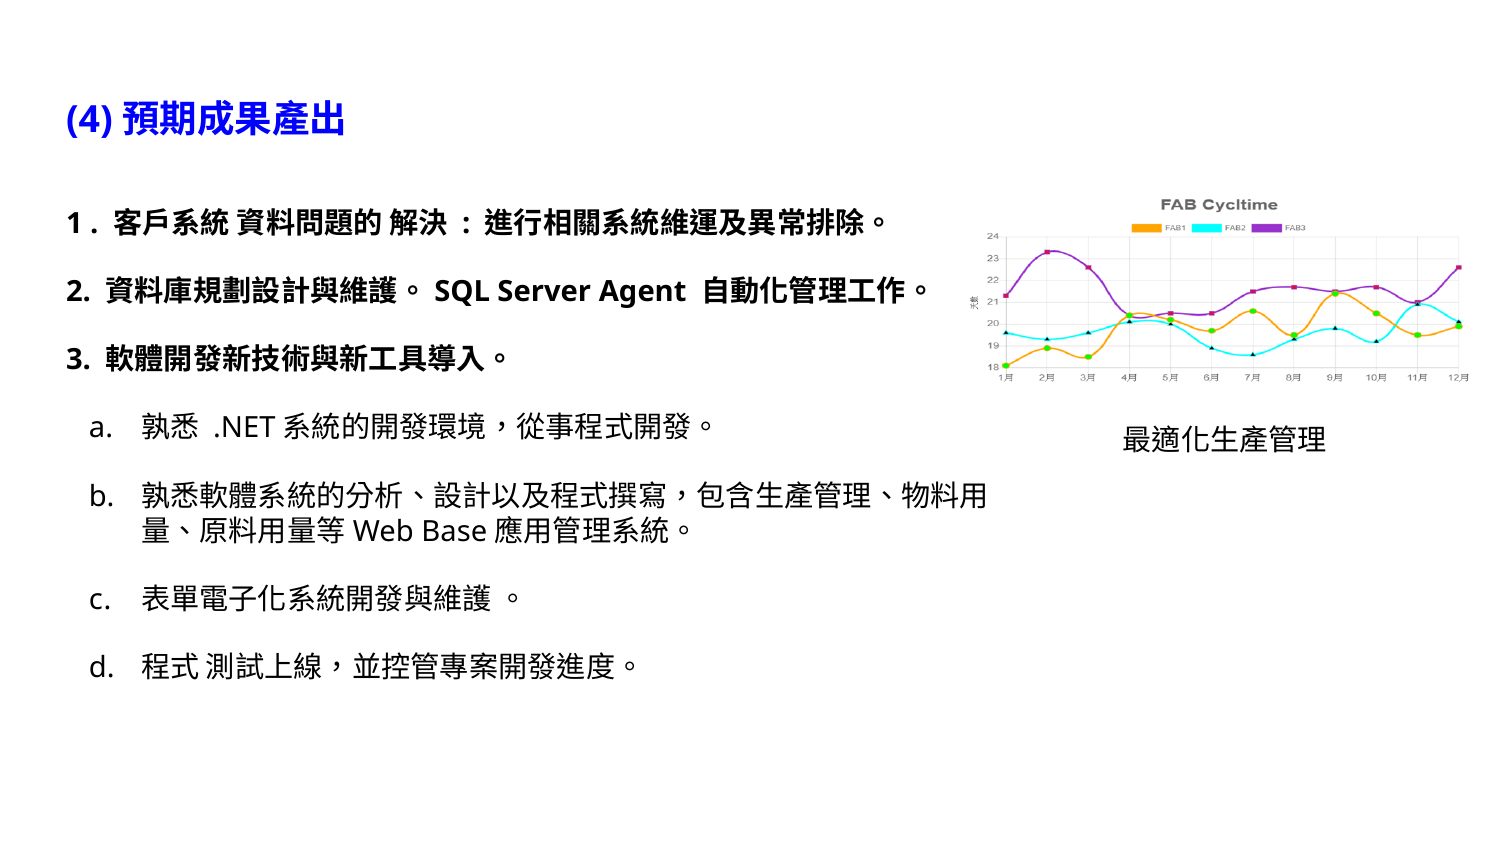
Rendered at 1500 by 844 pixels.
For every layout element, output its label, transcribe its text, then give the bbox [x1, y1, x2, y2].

text_box 最適化生產管理 [1107, 406, 1373, 466]
title (4)預期成果產出 [51, 72, 1449, 176]
picture [957, 188, 1481, 386]
list 1 . 客戶系統 資料問題的 解決 : 進行相關系統維運及異常排除。 2. 資料庫規劃設計與維護。SQL Server Agent 自動化管理工作。 3. 軟體開發新技術與新工具導入。 孰悉 .NET系統的開發環境，從事程式開發。 孰悉軟體系統的分析、設計以及程式撰寫，包含生產管理、物料用量、原料用量等Web Base應用管理系統。 表單電子化系統開發與維護 。 程式 測試上線，並控管專案開發進度。 [51, 189, 1055, 844]
